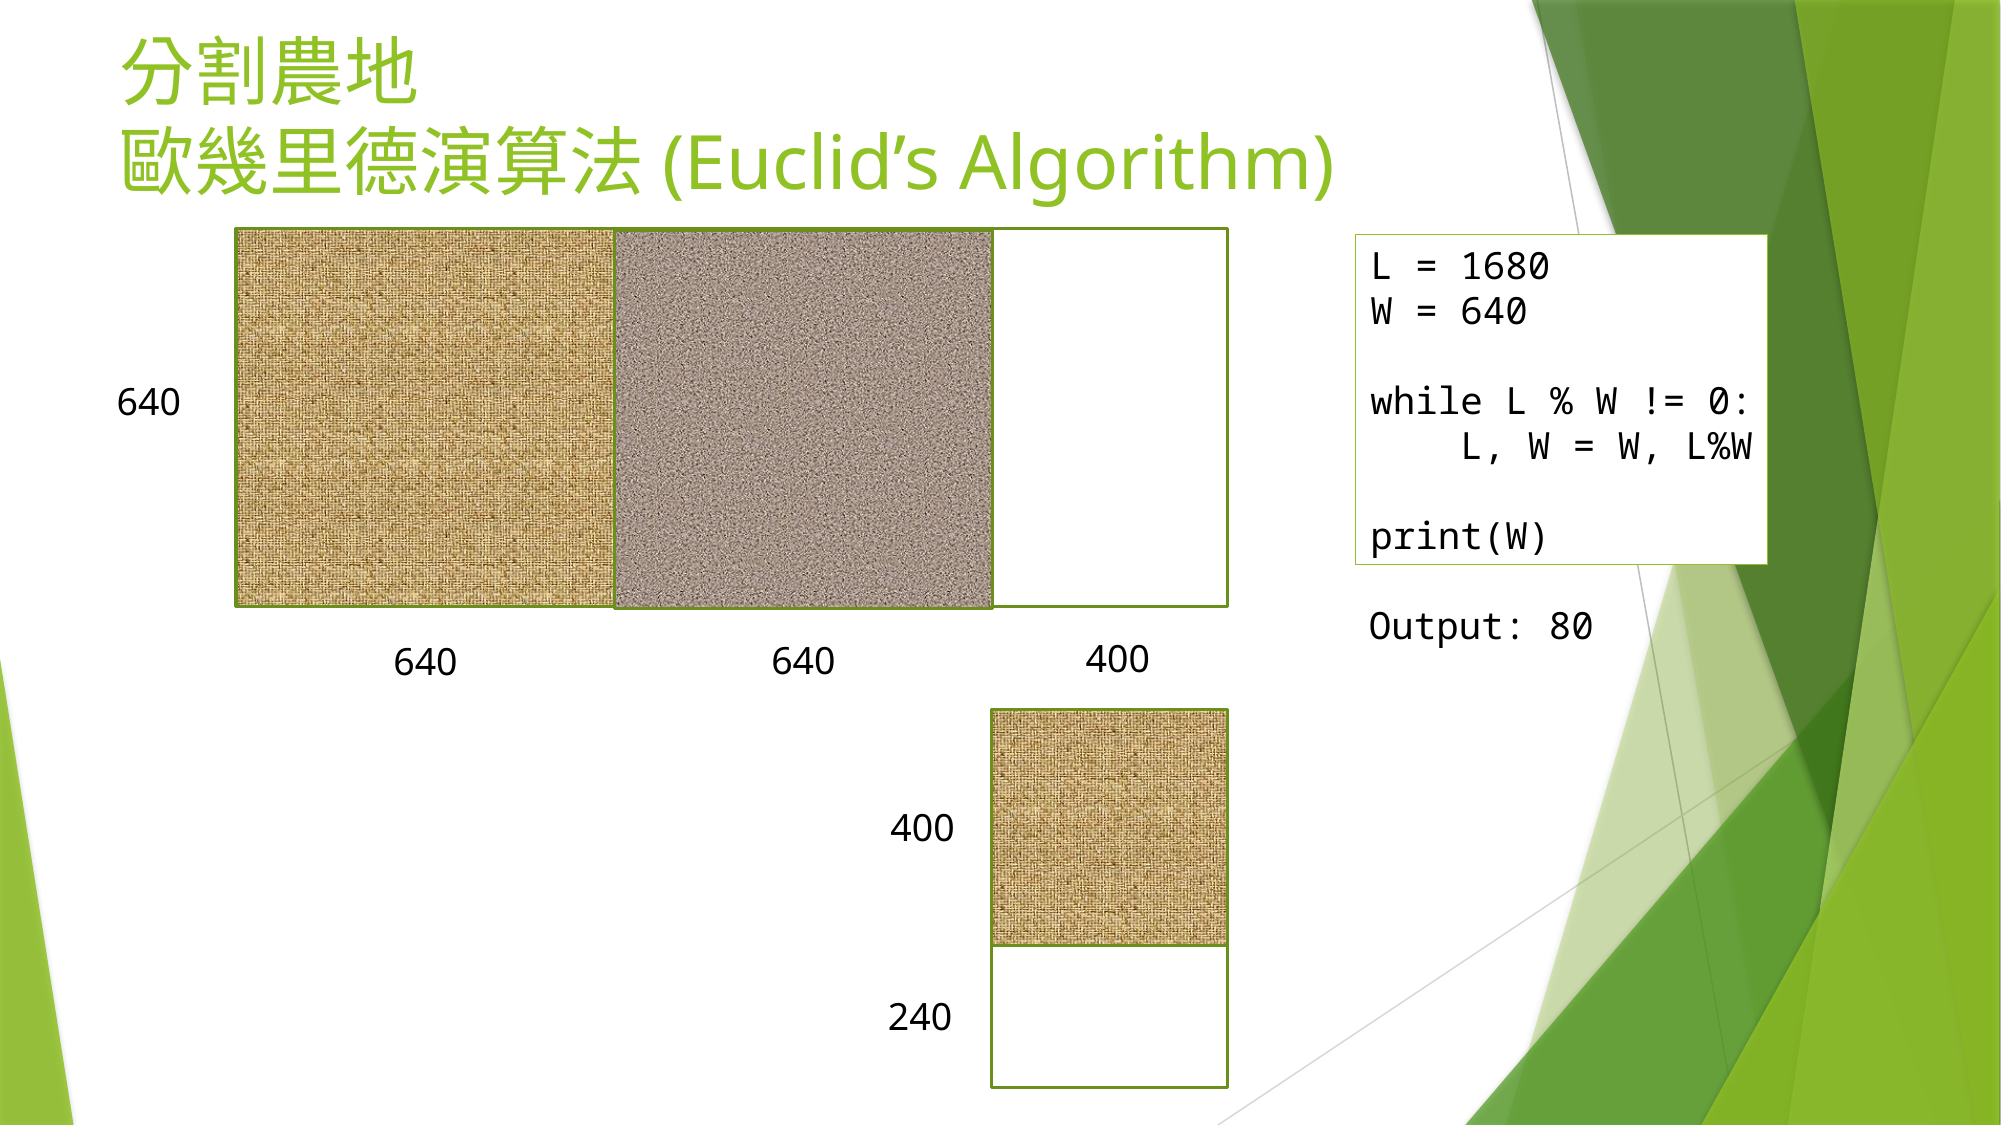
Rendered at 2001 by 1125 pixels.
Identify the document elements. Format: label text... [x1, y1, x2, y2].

text_box [990, 947, 1229, 1089]
text_box Output: 80 [1354, 594, 1609, 655]
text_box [103, 228, 1229, 692]
text_box 240 [873, 985, 968, 1046]
text_box [990, 708, 1229, 947]
title 分割農地 歐幾里德演算法(Euclid’s Algorithm) [104, 16, 1515, 234]
text_box 400 [875, 797, 970, 857]
text_box L = 1680 W = 640 while L % W != 0: L, W = W, L%W print(W) [1355, 234, 1768, 565]
